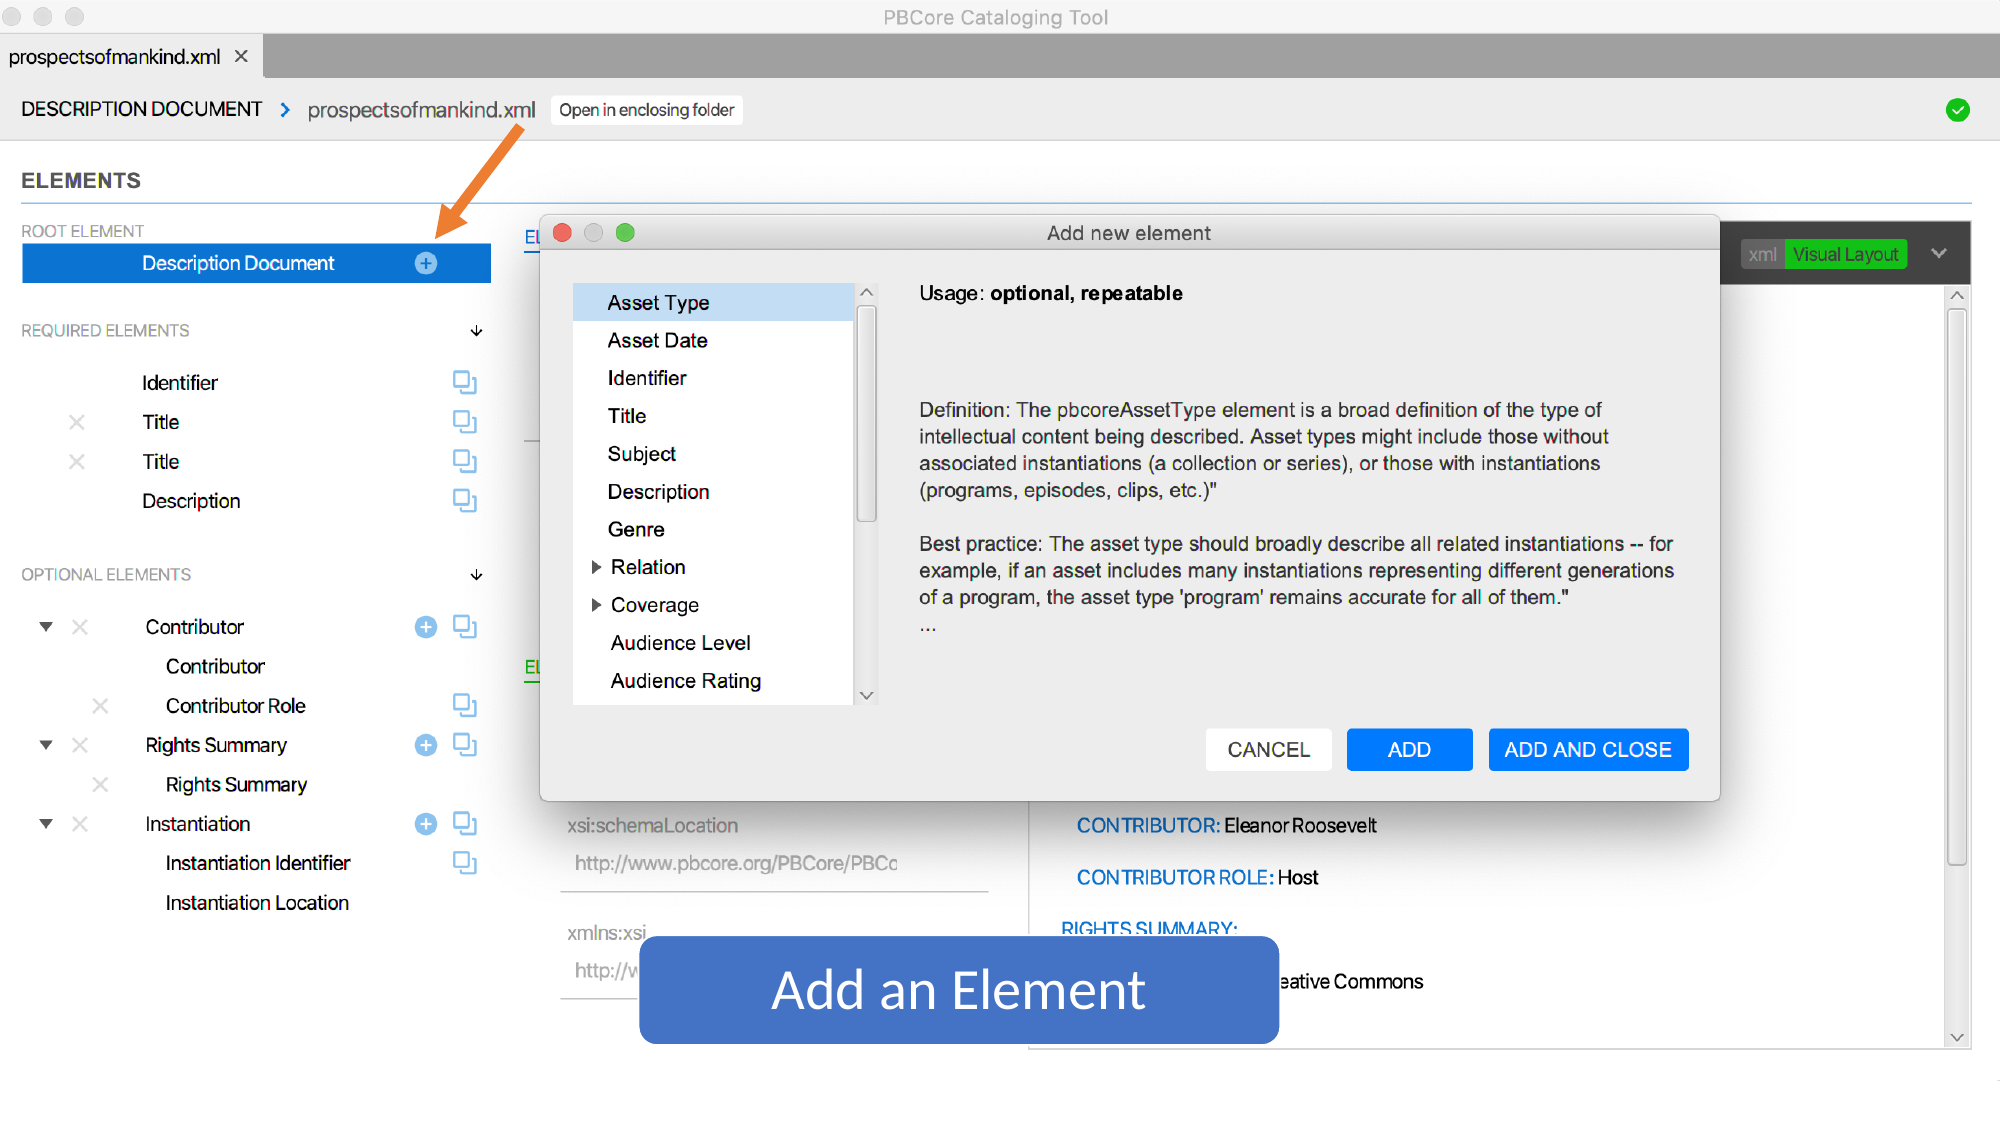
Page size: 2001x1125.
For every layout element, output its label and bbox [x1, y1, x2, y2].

text_box [434, 126, 521, 240]
picture [0, 0, 2000, 1081]
text_box [638, 935, 1281, 1046]
